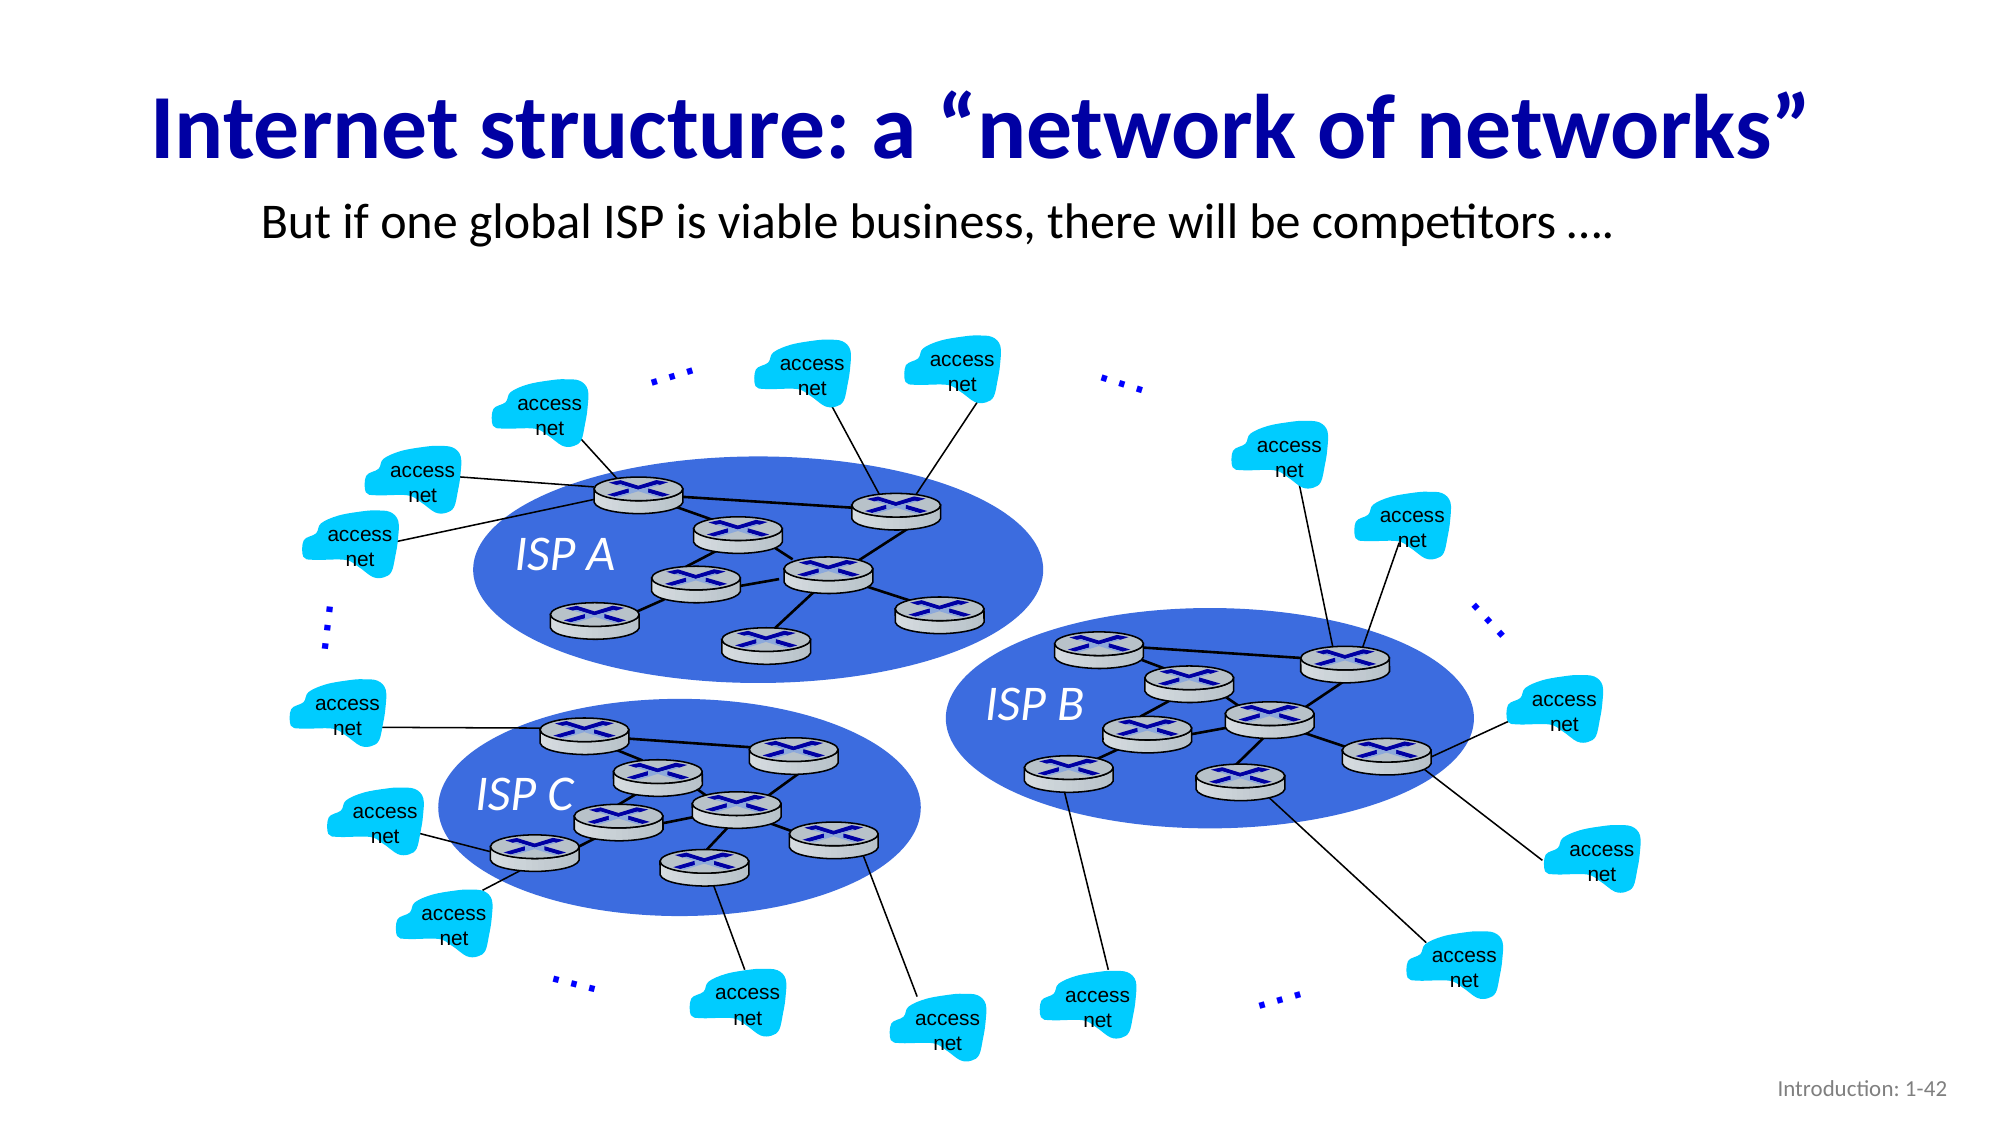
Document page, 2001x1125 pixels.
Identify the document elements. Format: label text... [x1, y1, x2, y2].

title Internet structure: a “network of networks” [135, 55, 1861, 202]
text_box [1054, 631, 1144, 669]
slide_number Introduction: 1-42 [1512, 1056, 1963, 1117]
text_box But if one global ISP is viable business, there will be competitors …. [245, 190, 1841, 302]
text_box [260, 303, 1651, 1074]
